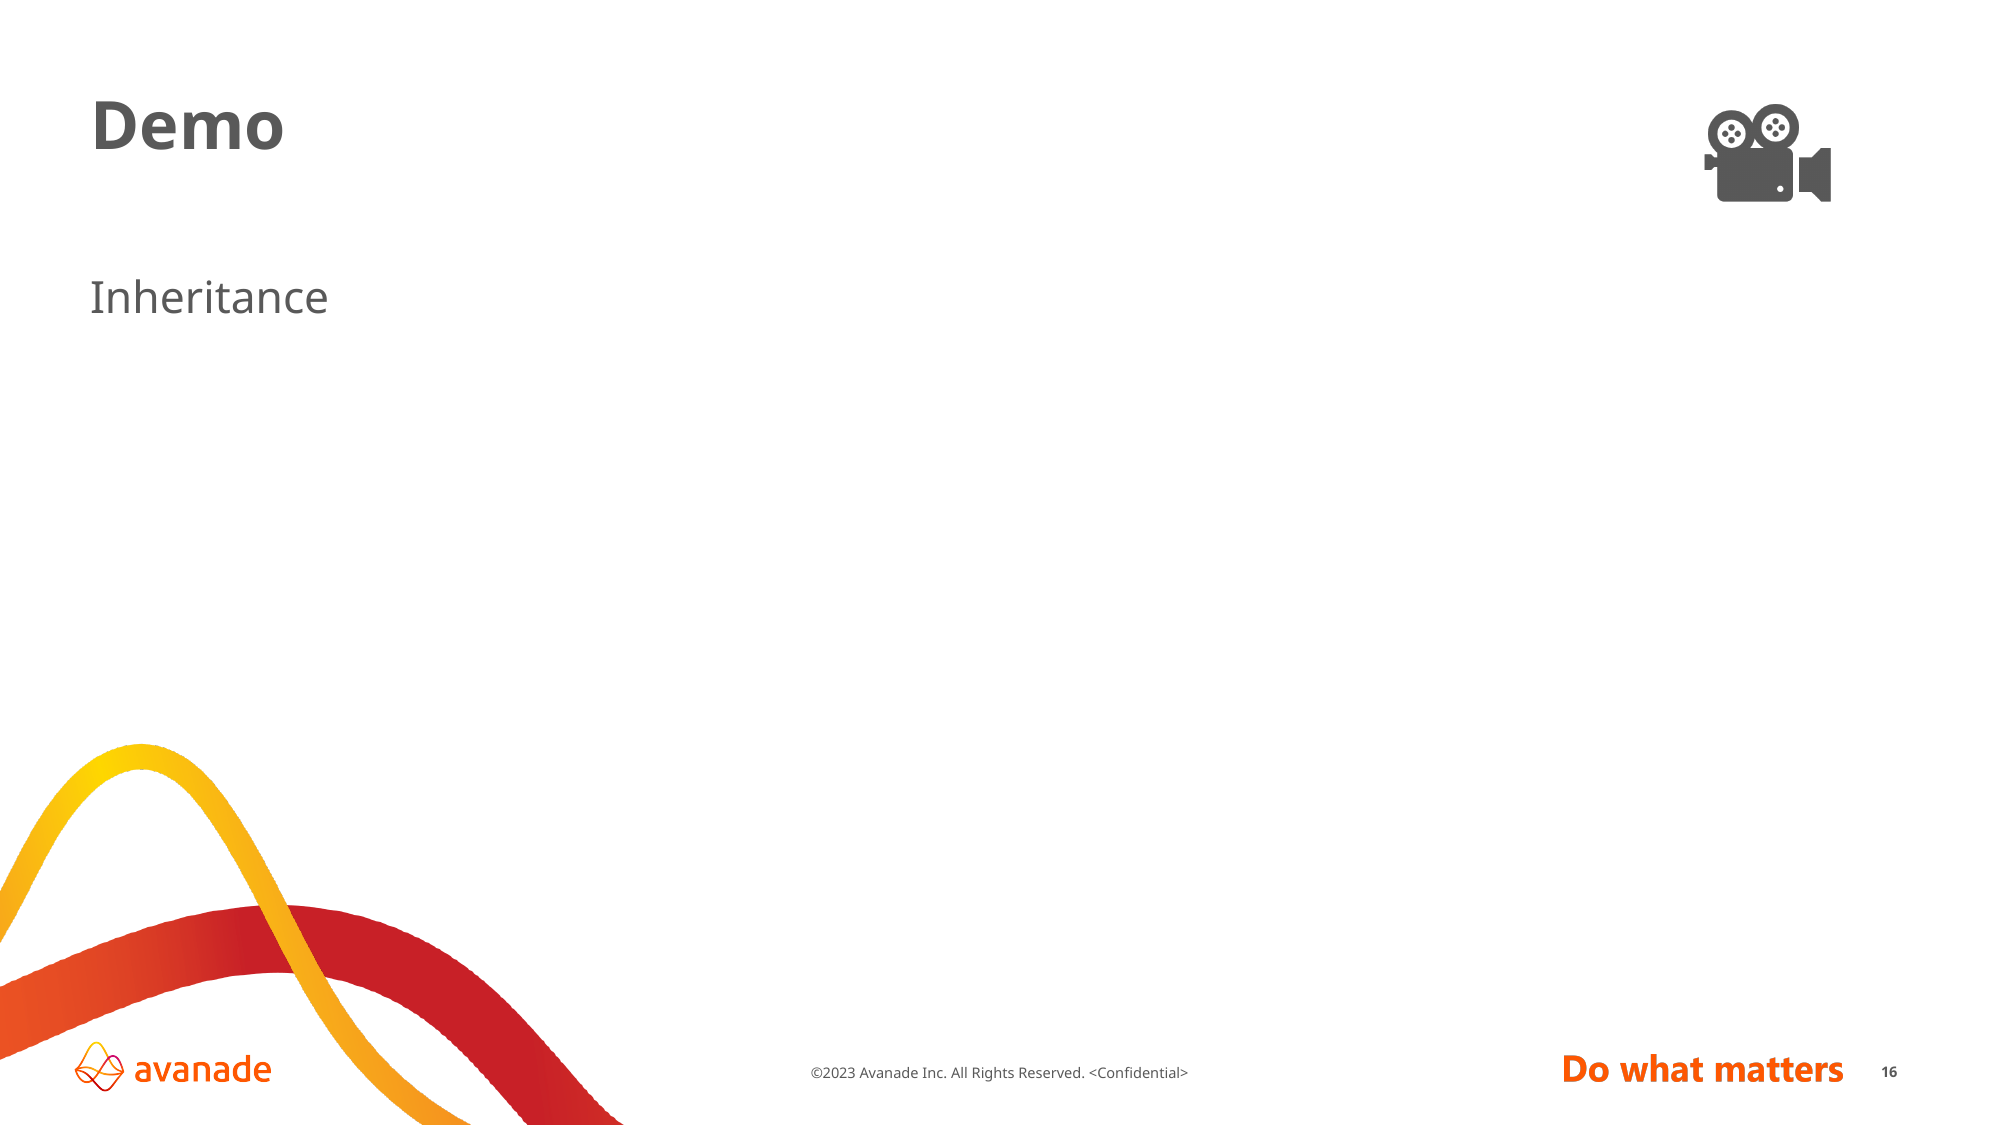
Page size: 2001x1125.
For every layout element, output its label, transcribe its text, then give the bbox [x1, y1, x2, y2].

picture [1692, 77, 1843, 228]
picture [0, 728, 641, 1125]
list Inheritance [75, 261, 1913, 951]
slide_number 16 [1850, 1043, 1913, 1103]
title Demo [75, 75, 1913, 175]
picture [1564, 1054, 1843, 1082]
